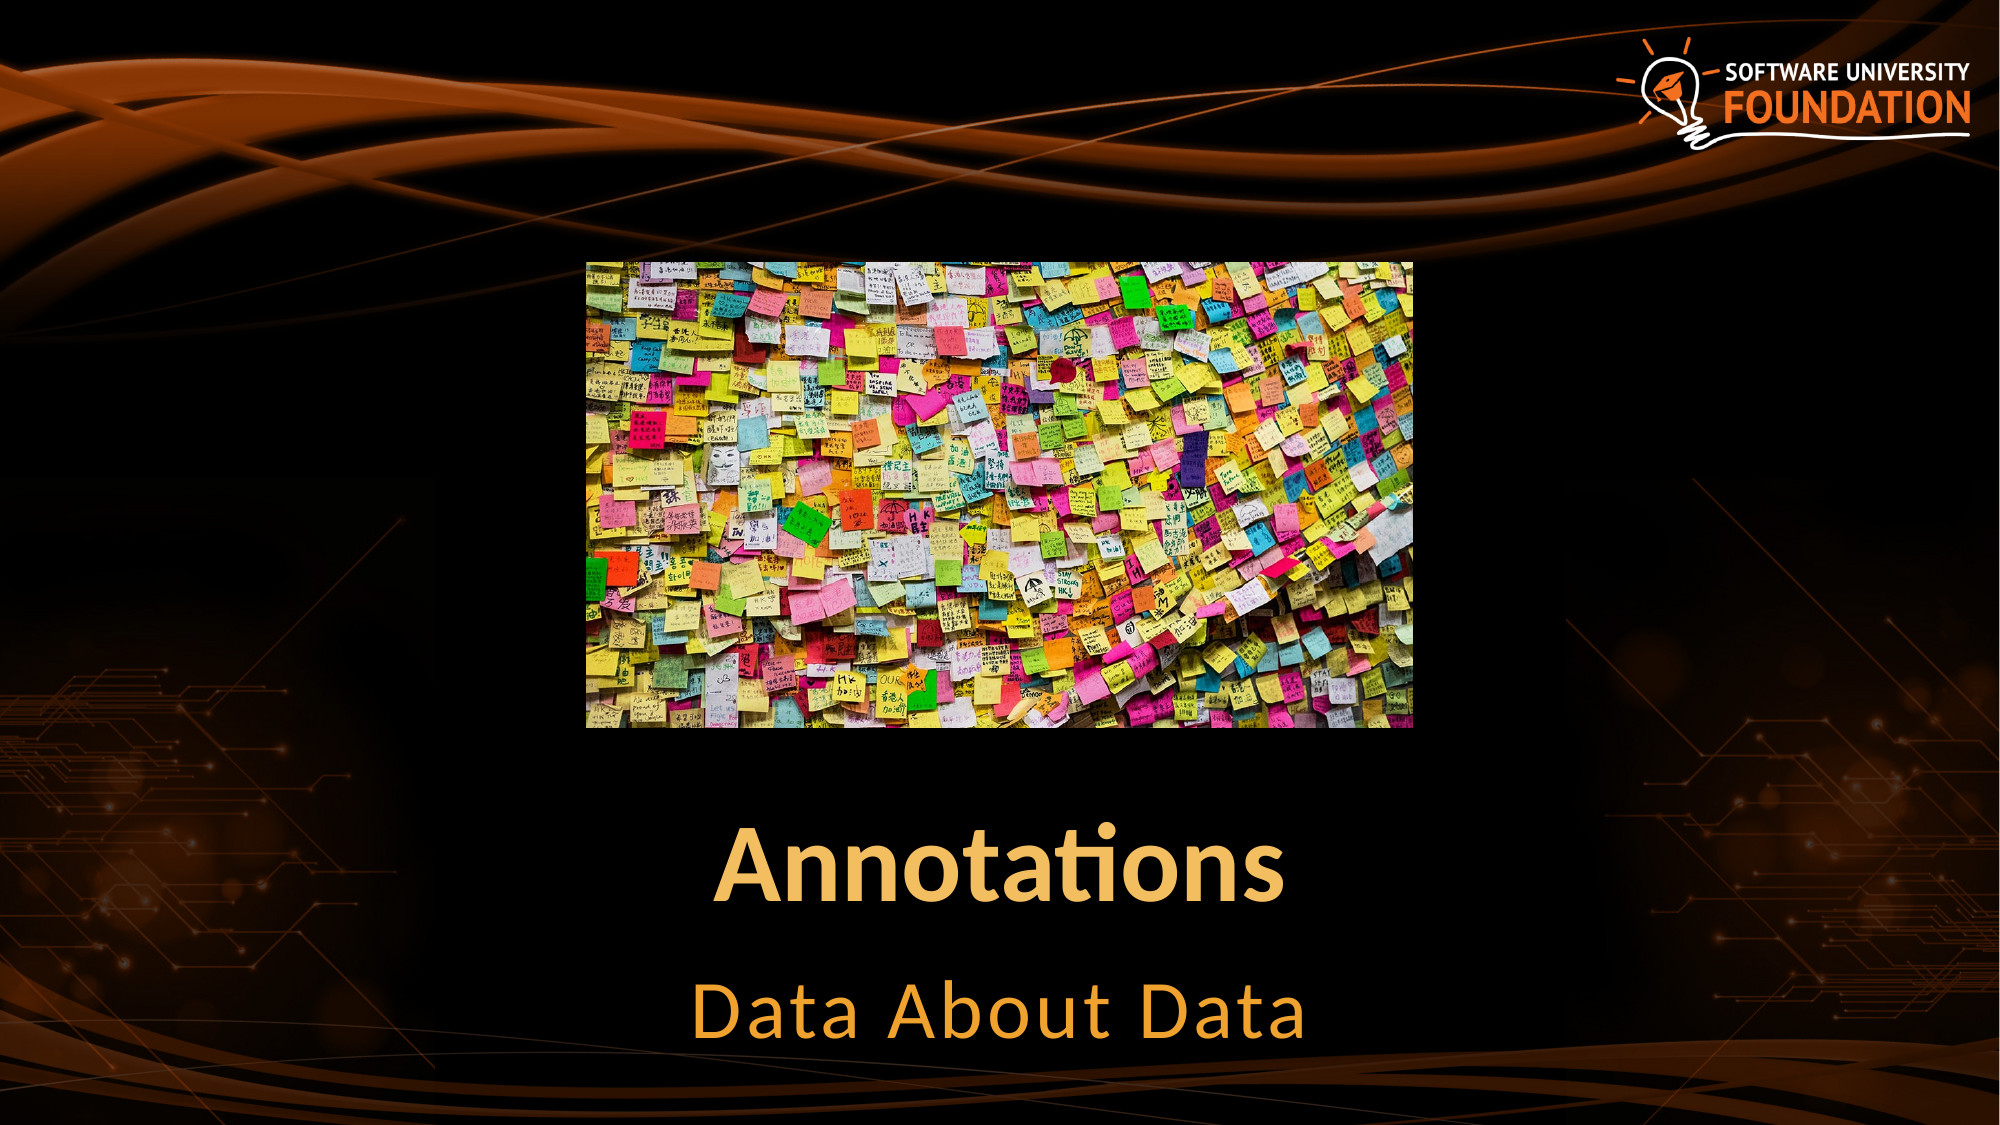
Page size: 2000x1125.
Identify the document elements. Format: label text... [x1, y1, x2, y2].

title Annotations [149, 796, 1850, 932]
picture [0, 0, 2000, 1125]
list Data About Data [149, 944, 1850, 1063]
